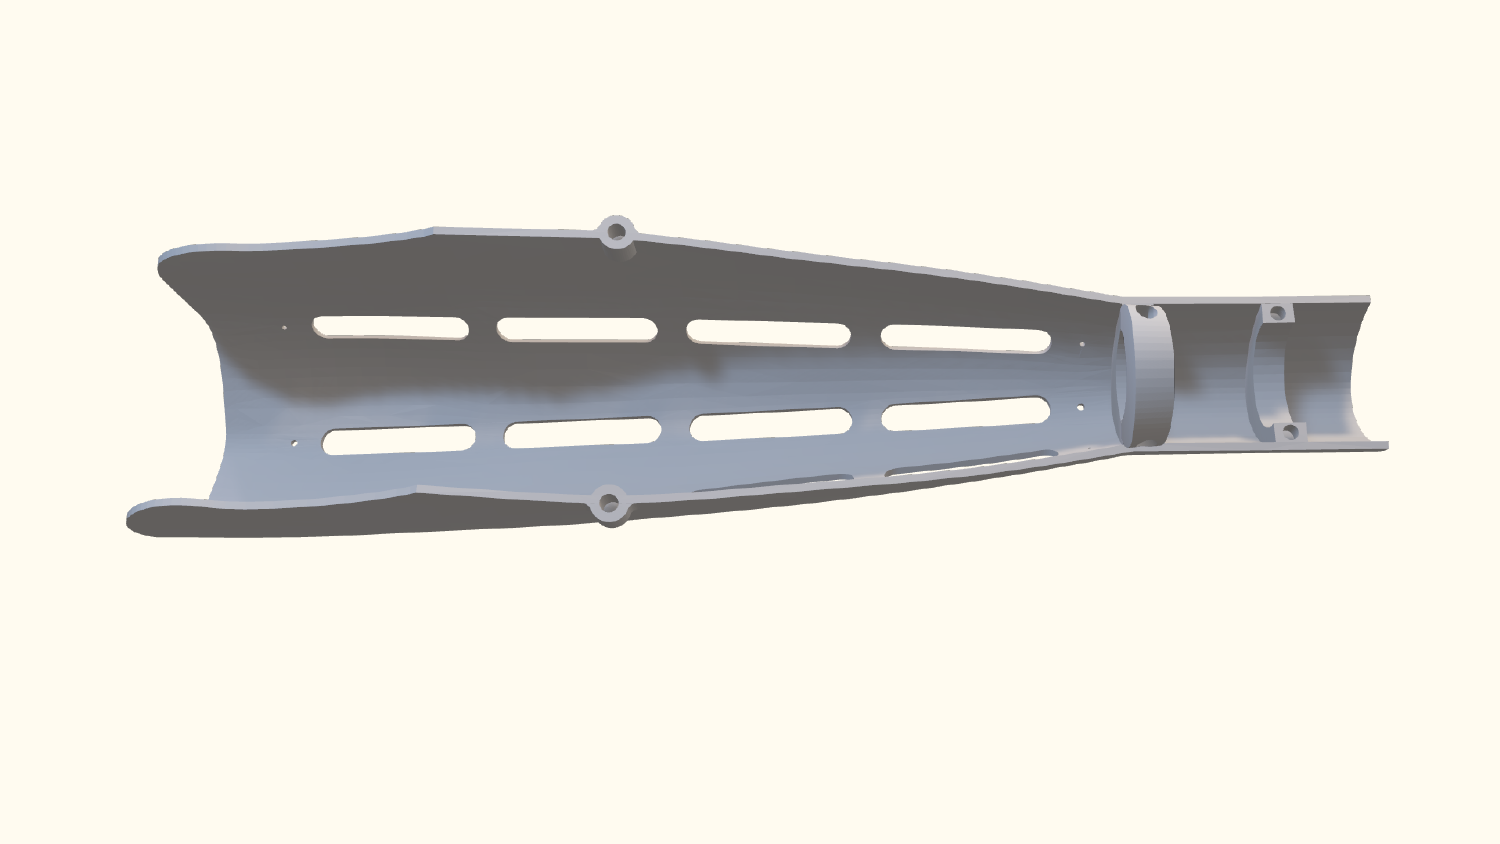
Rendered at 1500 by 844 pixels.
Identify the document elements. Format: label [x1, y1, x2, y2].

picture [105, 208, 1396, 587]
